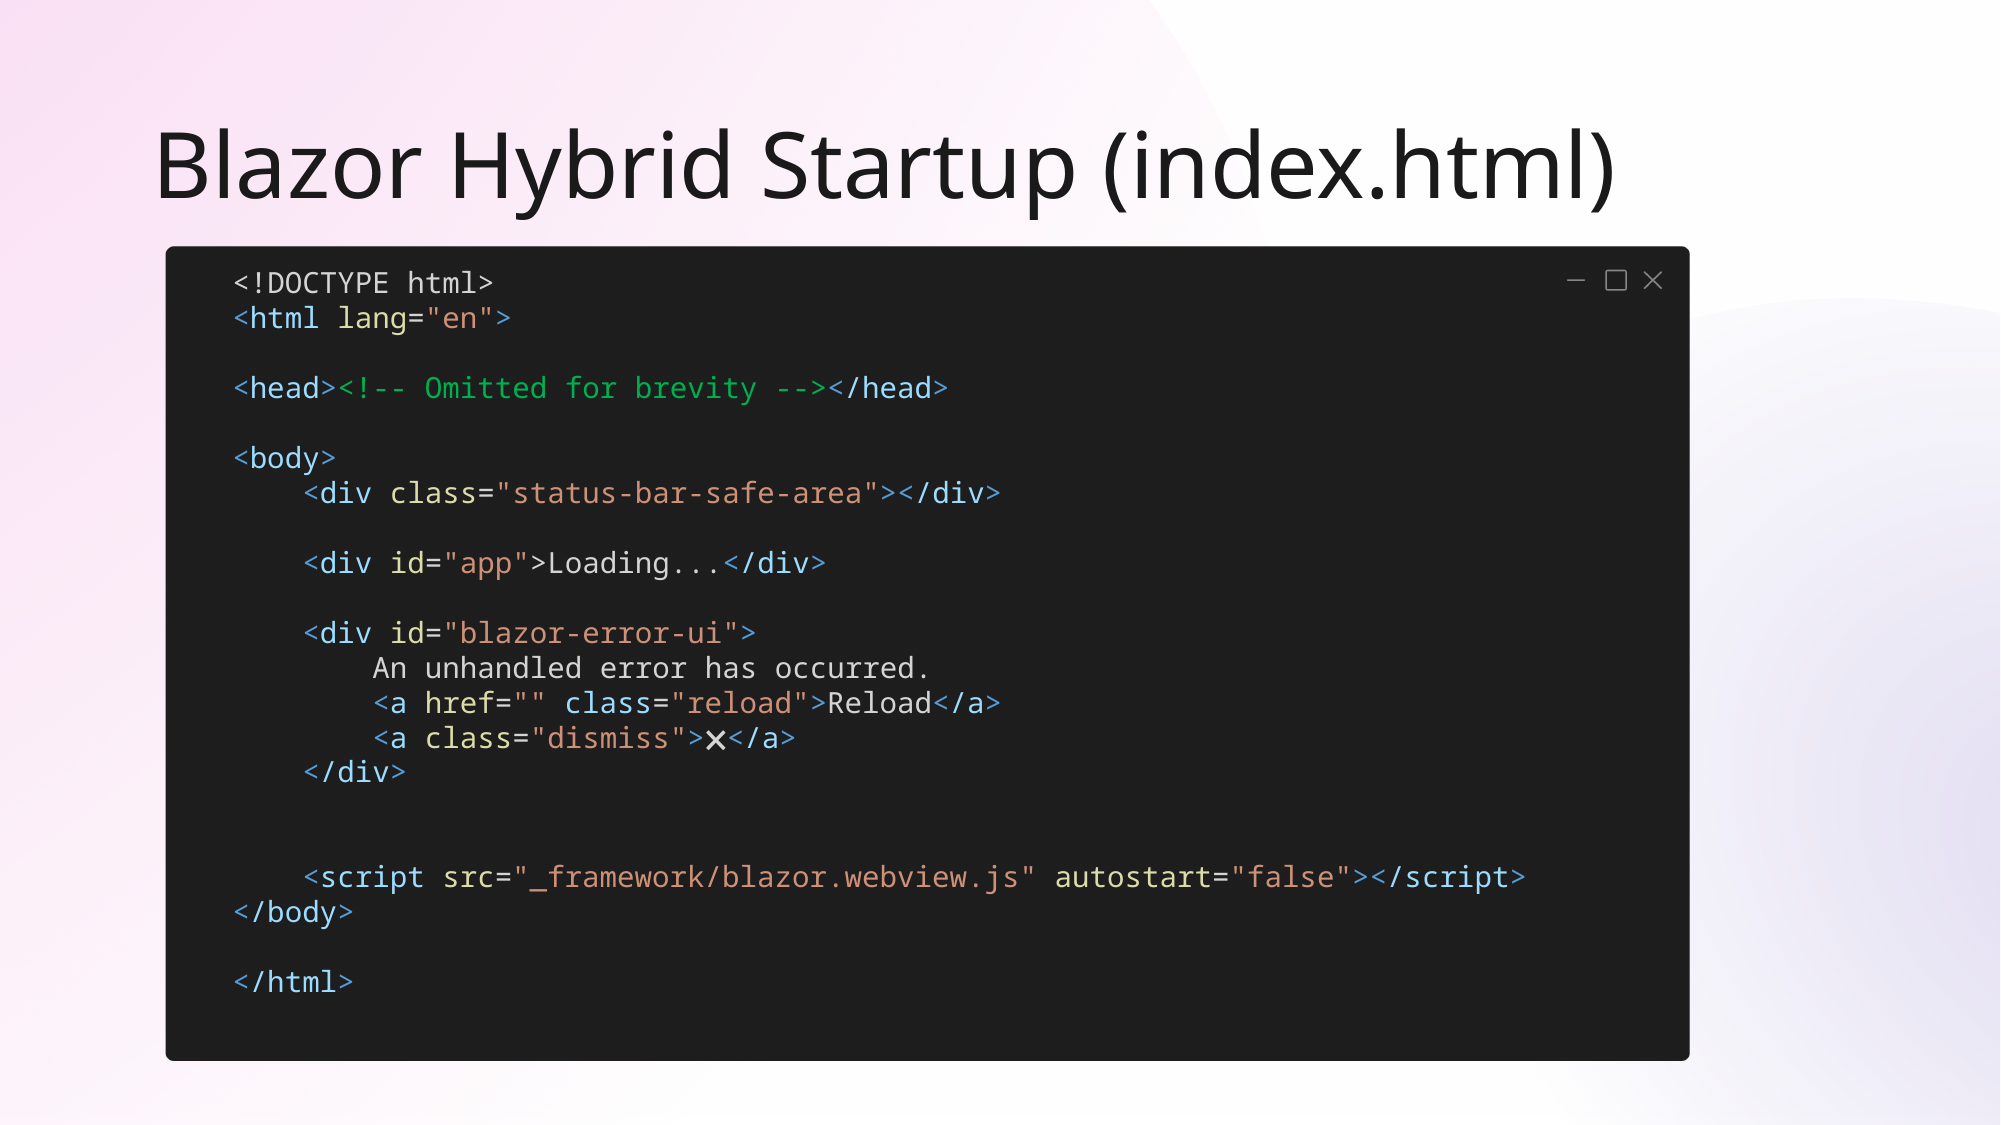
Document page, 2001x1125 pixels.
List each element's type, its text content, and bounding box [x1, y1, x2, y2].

title Blazor Hybrid Startup (index.html) [137, 59, 1863, 278]
picture [0, 0, 2001, 1125]
